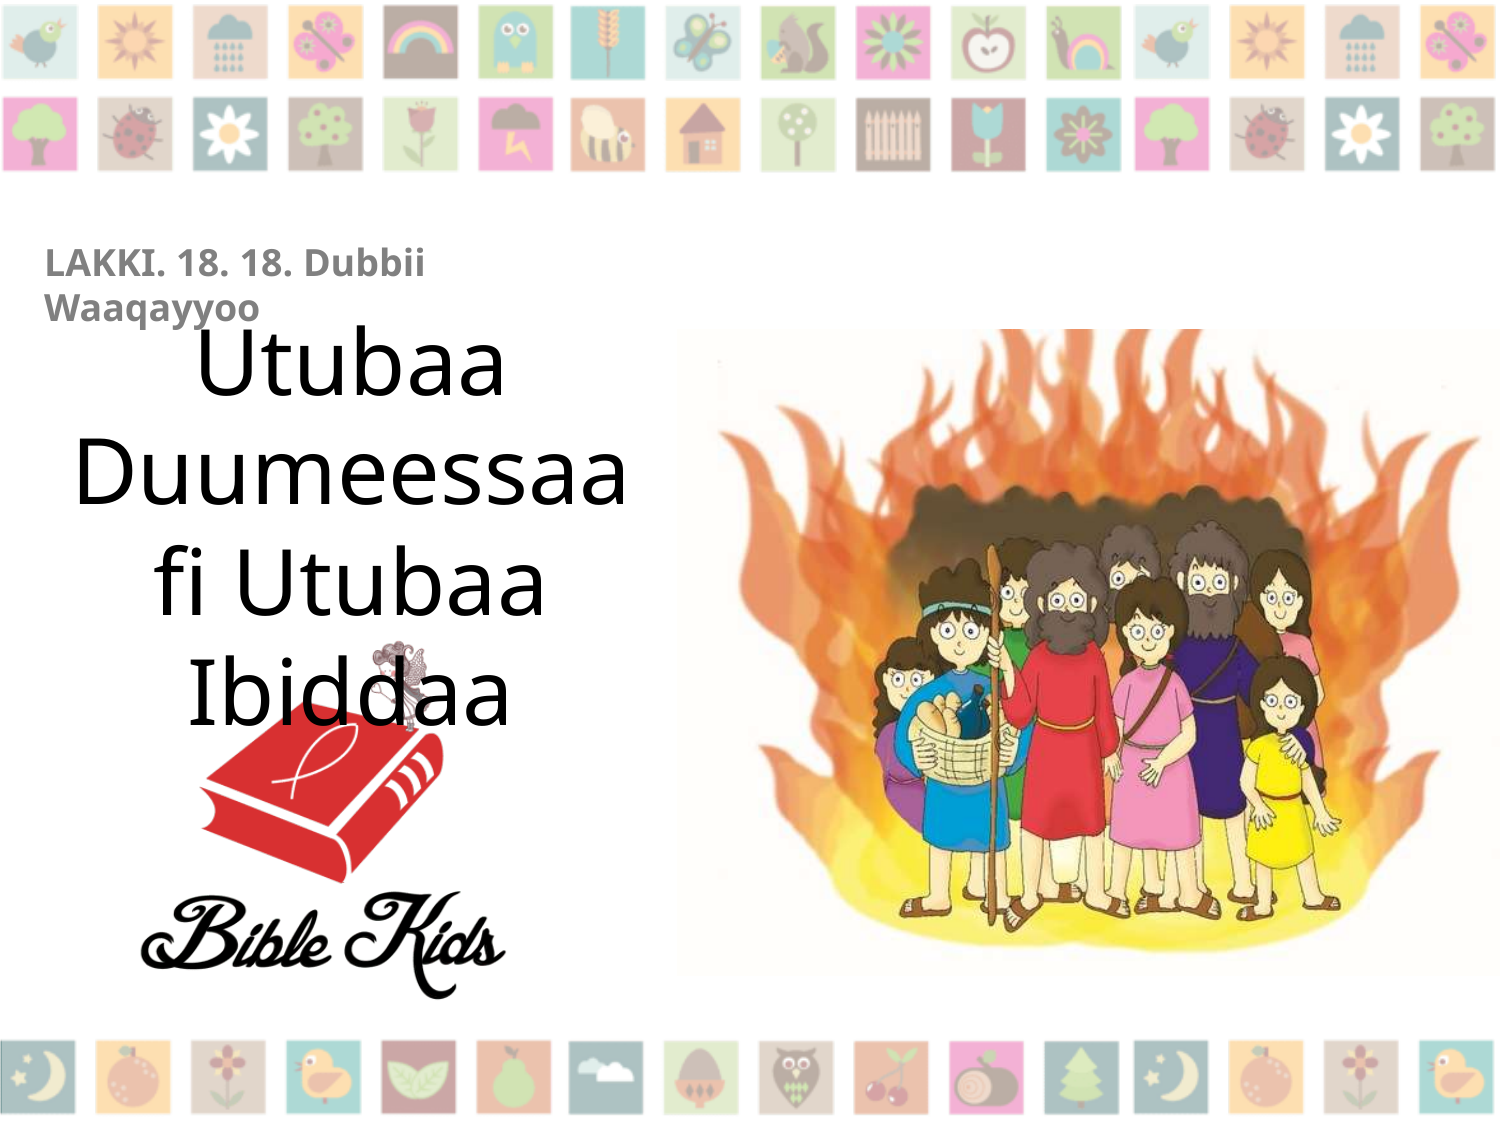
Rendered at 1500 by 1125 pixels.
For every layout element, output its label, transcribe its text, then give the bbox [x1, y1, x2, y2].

text_box Utubaa Duumeessaa fi Utubaa Ibiddaa [28, 296, 674, 751]
picture [114, 603, 544, 1030]
picture [677, 329, 1500, 977]
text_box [0, 3, 1500, 181]
text_box LAKKI. 18. 18. Dubbii Waaqayyoo [29, 231, 526, 296]
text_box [0, 1028, 1500, 1118]
